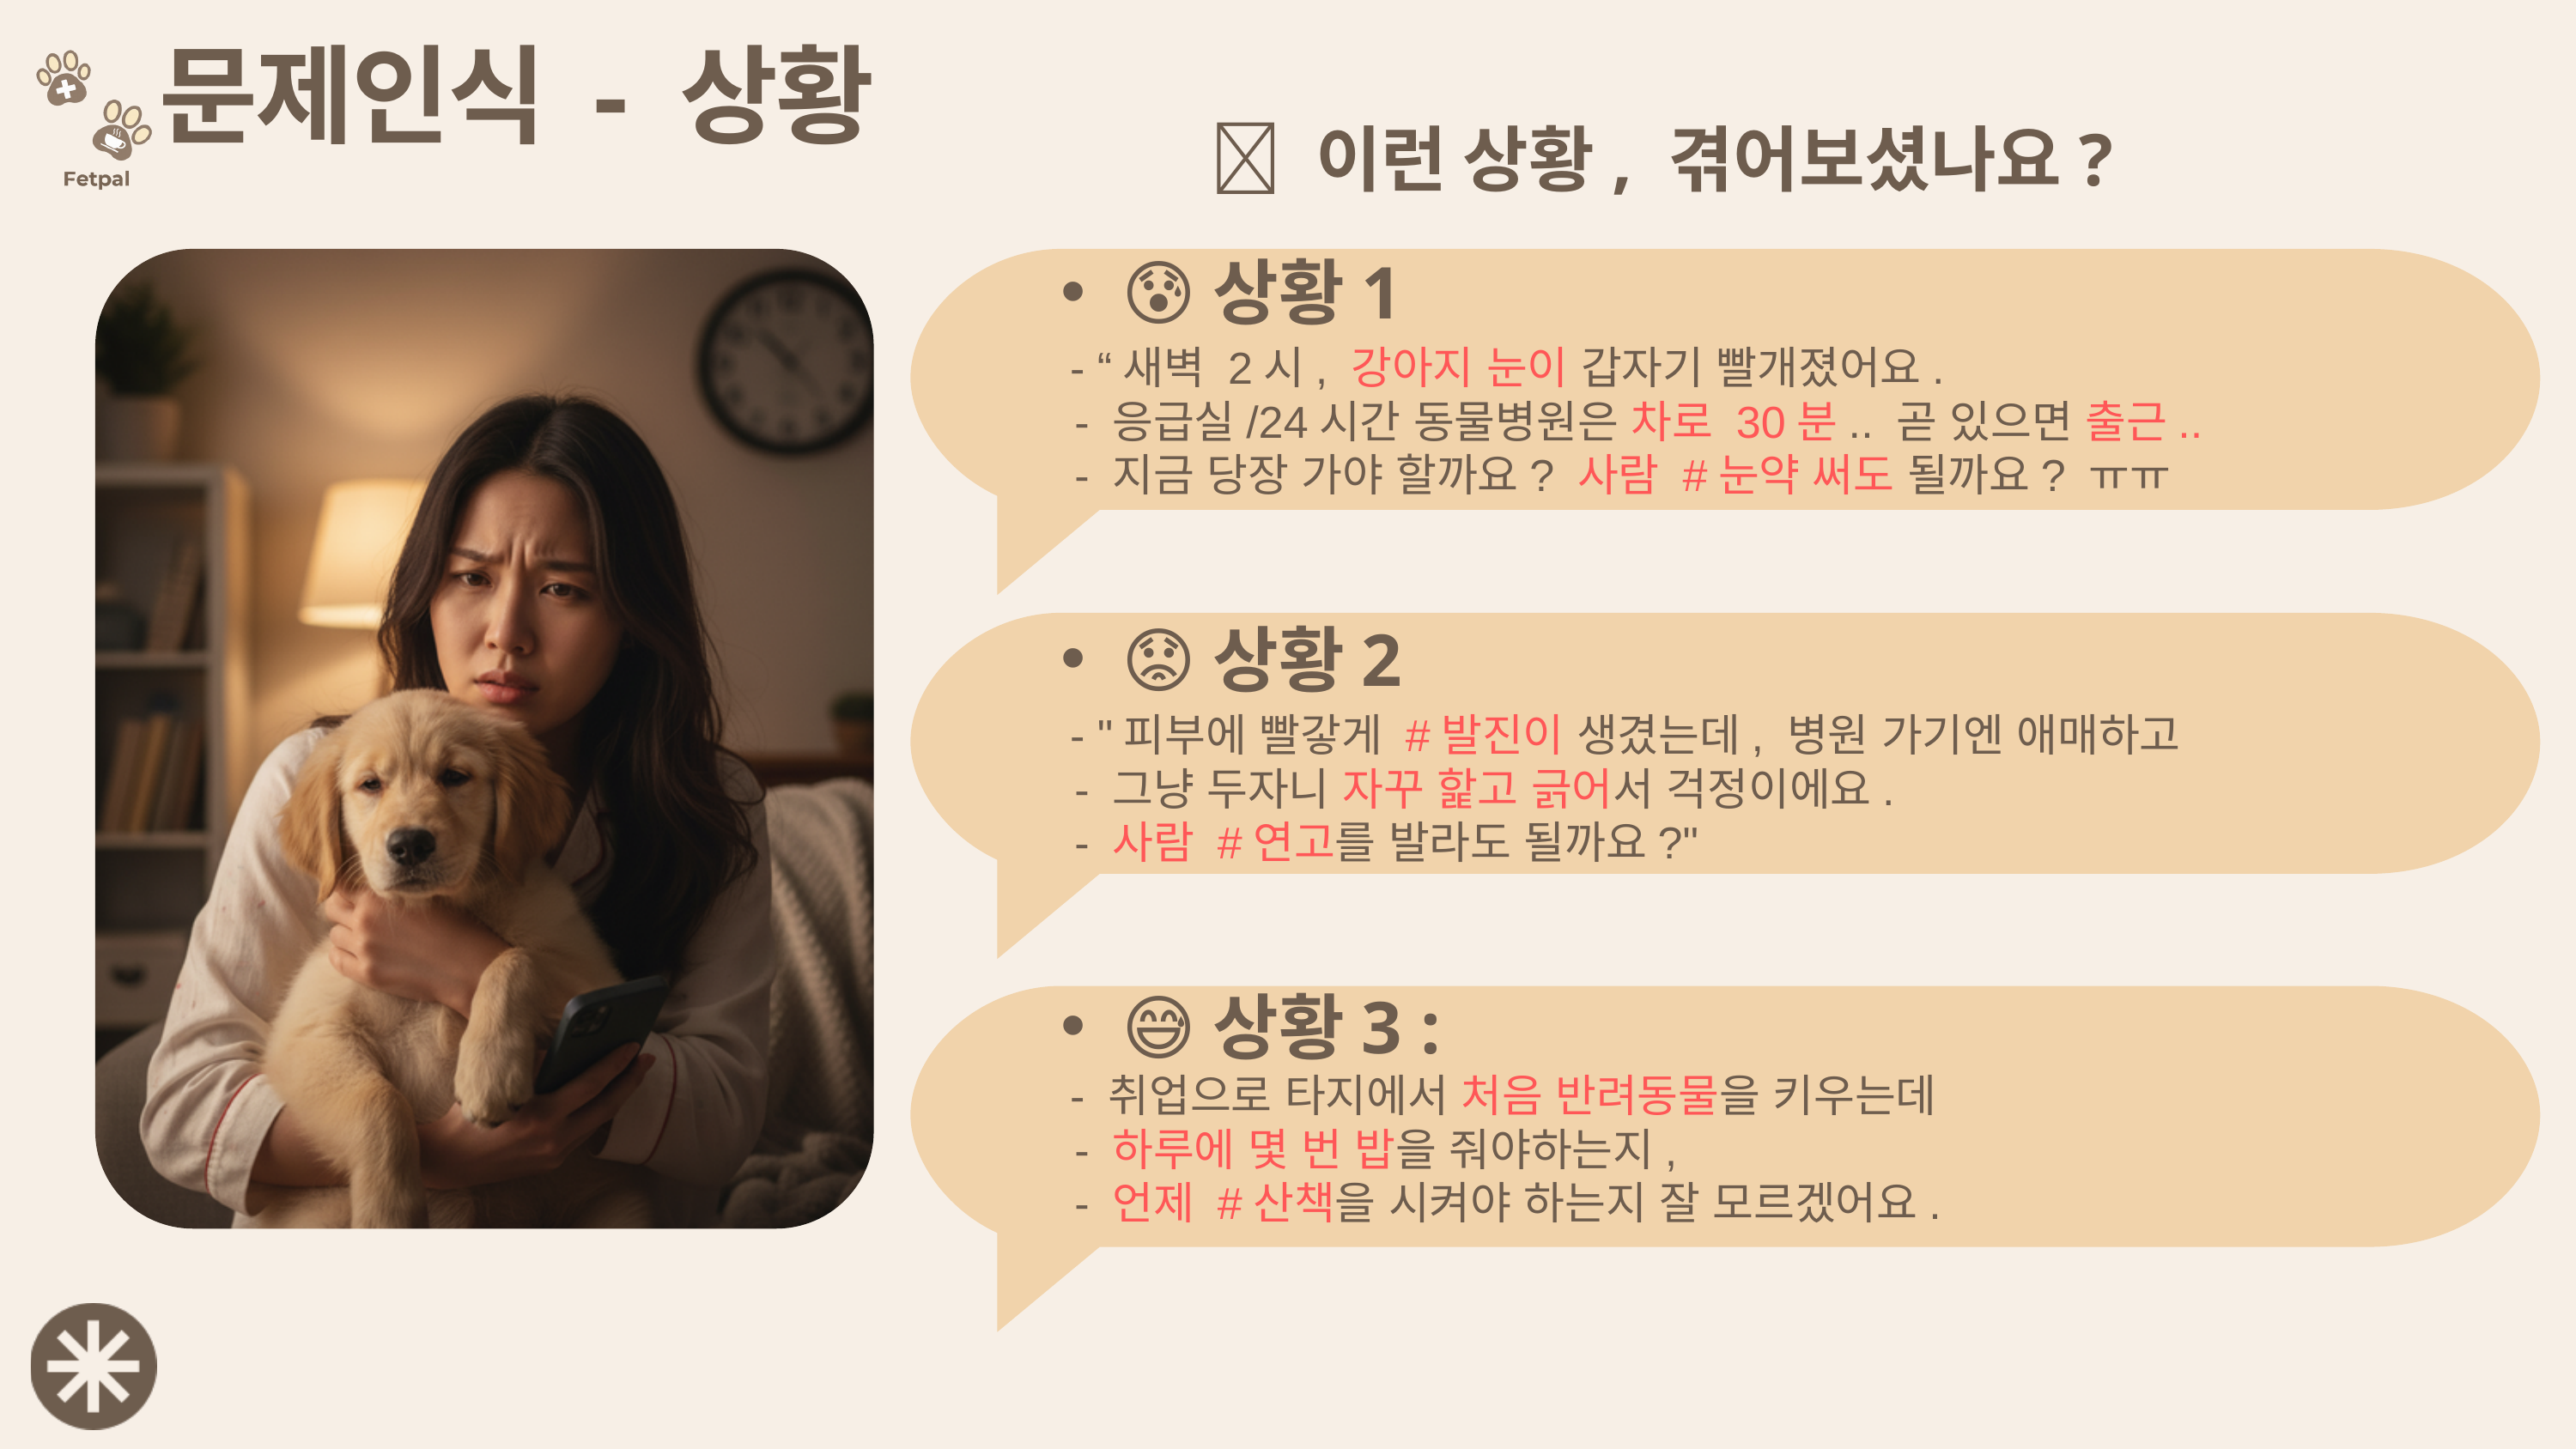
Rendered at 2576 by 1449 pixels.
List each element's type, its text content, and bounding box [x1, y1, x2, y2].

text_box [30, 39, 160, 192]
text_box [94, 248, 874, 1229]
text_box [30, 1303, 157, 1430]
text_box 🚨 이런 상황, 겪어보셨나요? [873, 113, 2470, 200]
text_box 😅상황3 : - 취업으로 타지에서 처음 반려동물을 키우는데 - 하루에 몇 번 밥을 줘야하는지, - 언제 #산책을 시켜야 하는지 잘 모르겠어요. [999, 981, 2541, 985]
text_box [910, 612, 2541, 960]
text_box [910, 985, 2541, 1333]
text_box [910, 248, 2541, 596]
text_box 문제인식 - 상황 [159, 39, 967, 157]
